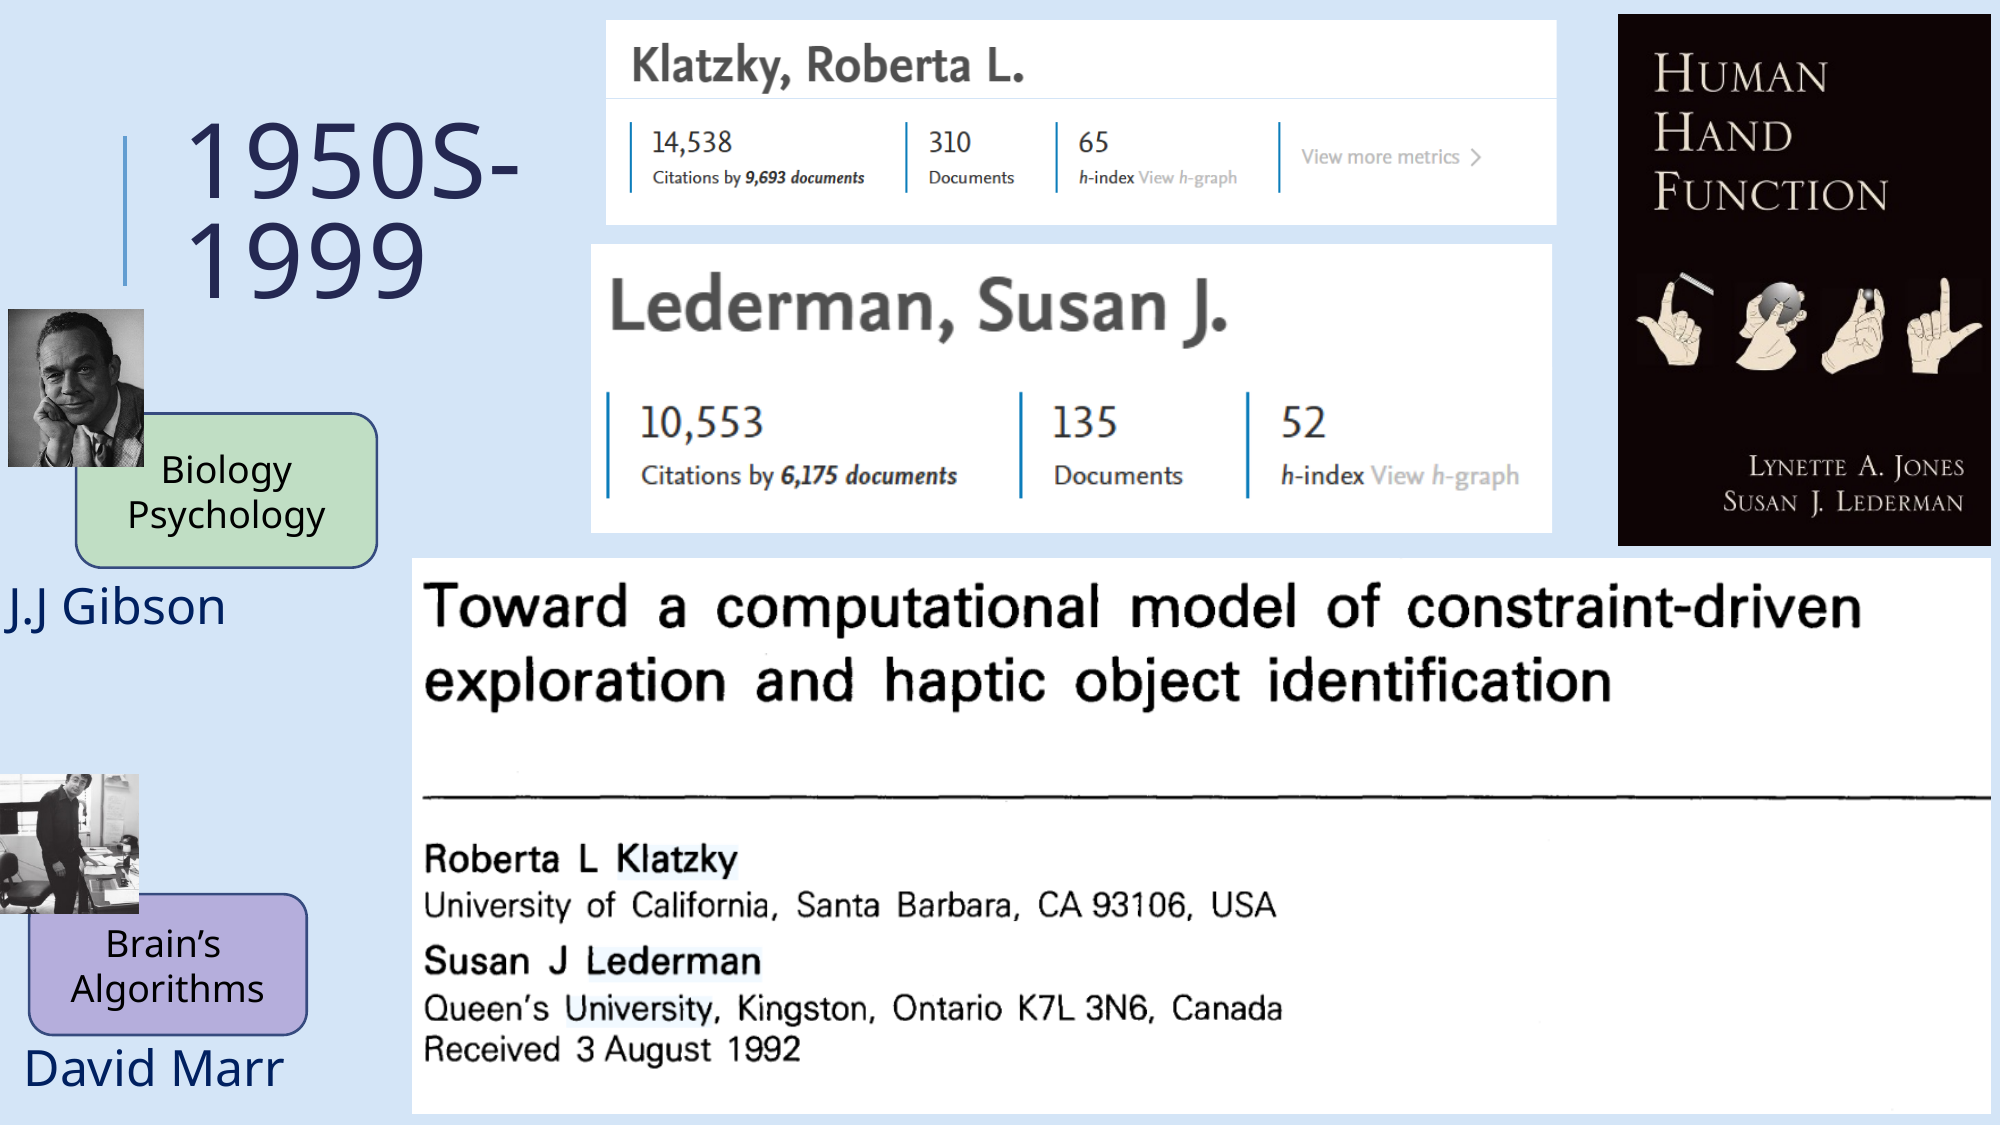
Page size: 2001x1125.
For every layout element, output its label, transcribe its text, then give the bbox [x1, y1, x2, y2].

picture [8, 308, 144, 467]
picture [0, 774, 139, 914]
picture [411, 557, 1991, 1114]
picture [590, 244, 1553, 534]
picture [605, 20, 1557, 98]
text_box Biology Psychology [74, 412, 379, 569]
picture [1618, 14, 1991, 547]
text_box J.J Gibson [0, 567, 307, 643]
text_box David Marr [8, 1029, 315, 1105]
picture [605, 99, 1557, 225]
text_box Brain’s Algorithms [27, 892, 309, 1029]
title 1950s-1999 [168, 96, 689, 342]
